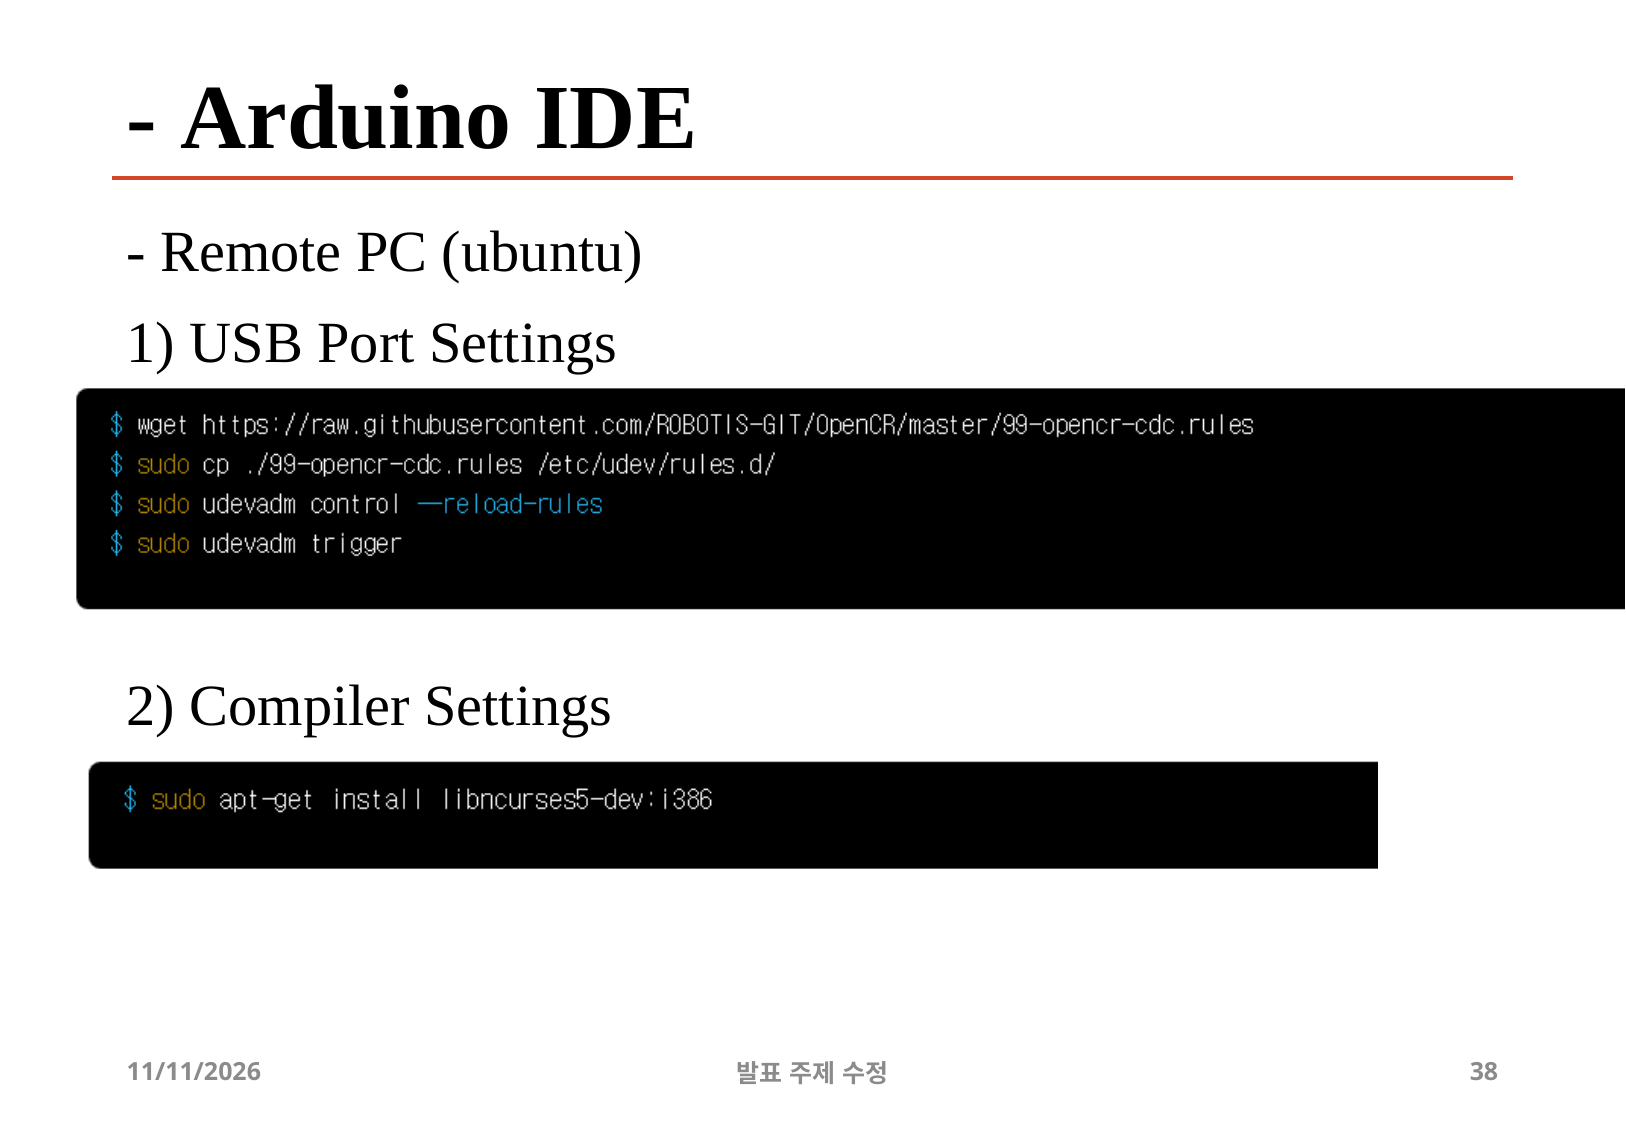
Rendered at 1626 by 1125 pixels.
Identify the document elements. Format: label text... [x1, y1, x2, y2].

list - Remote PC (ubuntu) 1) USB Port Settings 2) Compiler Settings [111, 205, 1514, 384]
picture [75, 748, 1378, 880]
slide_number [111, 1042, 303, 1103]
picture [69, 384, 1625, 617]
slide_number 38 [1433, 1042, 1514, 1103]
footer 발표 주제 수정 [538, 1042, 1087, 1103]
list - Remote PC (ubuntu) 1) USB Port Settings 2) Compiler Settings [111, 617, 1514, 1014]
title - Arduino IDE [111, 59, 1514, 179]
